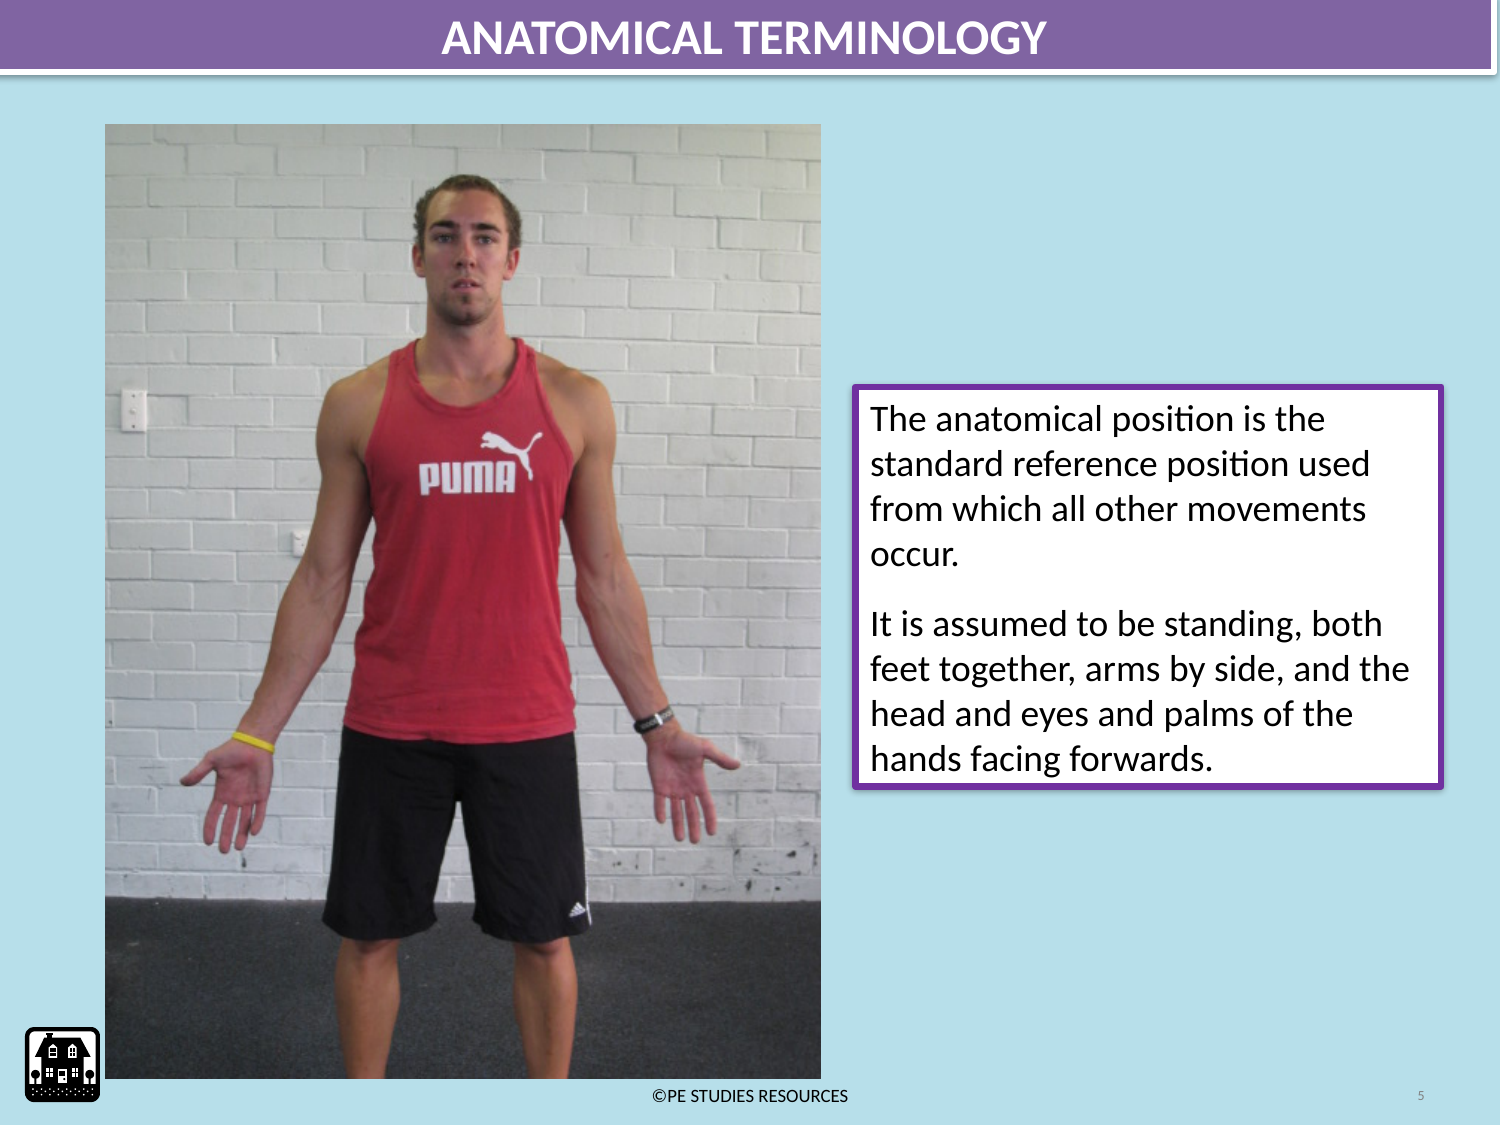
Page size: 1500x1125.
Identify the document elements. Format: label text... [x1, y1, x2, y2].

picture [24, 1026, 101, 1103]
slide_number 5 [1089, 1064, 1440, 1125]
text_box ANATOMICAL TERMINOLOGY [0, 0, 1497, 75]
picture [105, 124, 821, 1079]
text_box The anatomical position is the standard reference position used from which all other movements occur. It is assumed to be standing, both feet together, arms by side, and the head and eyes and palms of the hands facing forwards. [852, 384, 1444, 790]
footer ©PE STUDIES RESOURCES [512, 1065, 988, 1125]
